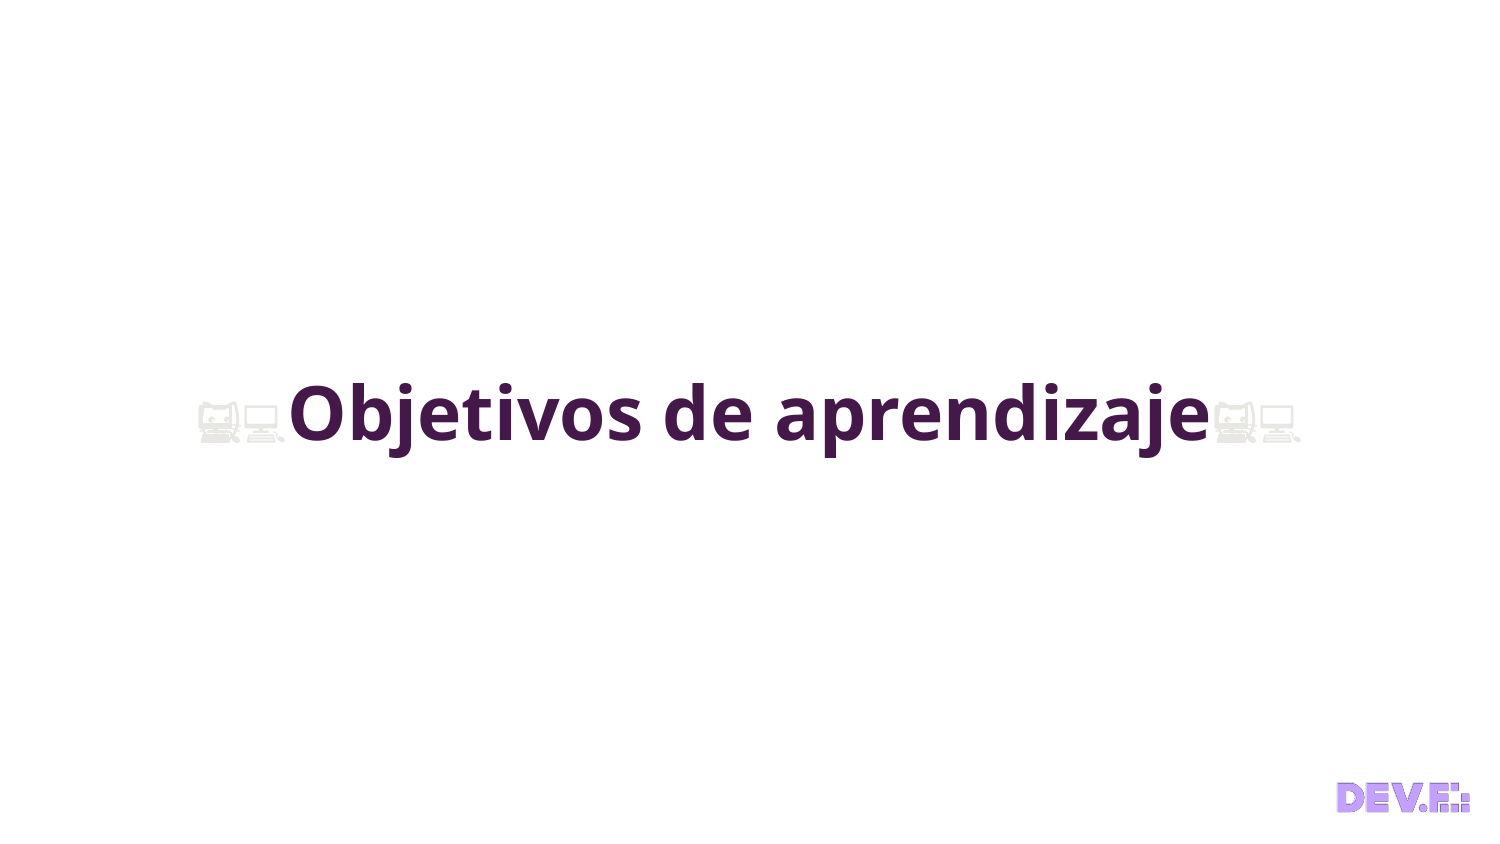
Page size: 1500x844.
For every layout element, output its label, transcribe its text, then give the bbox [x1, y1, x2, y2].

text_box 🐱‍💻Objetivos de aprendizaje🐱‍💻 [127, 350, 1373, 494]
picture [1330, 776, 1474, 818]
